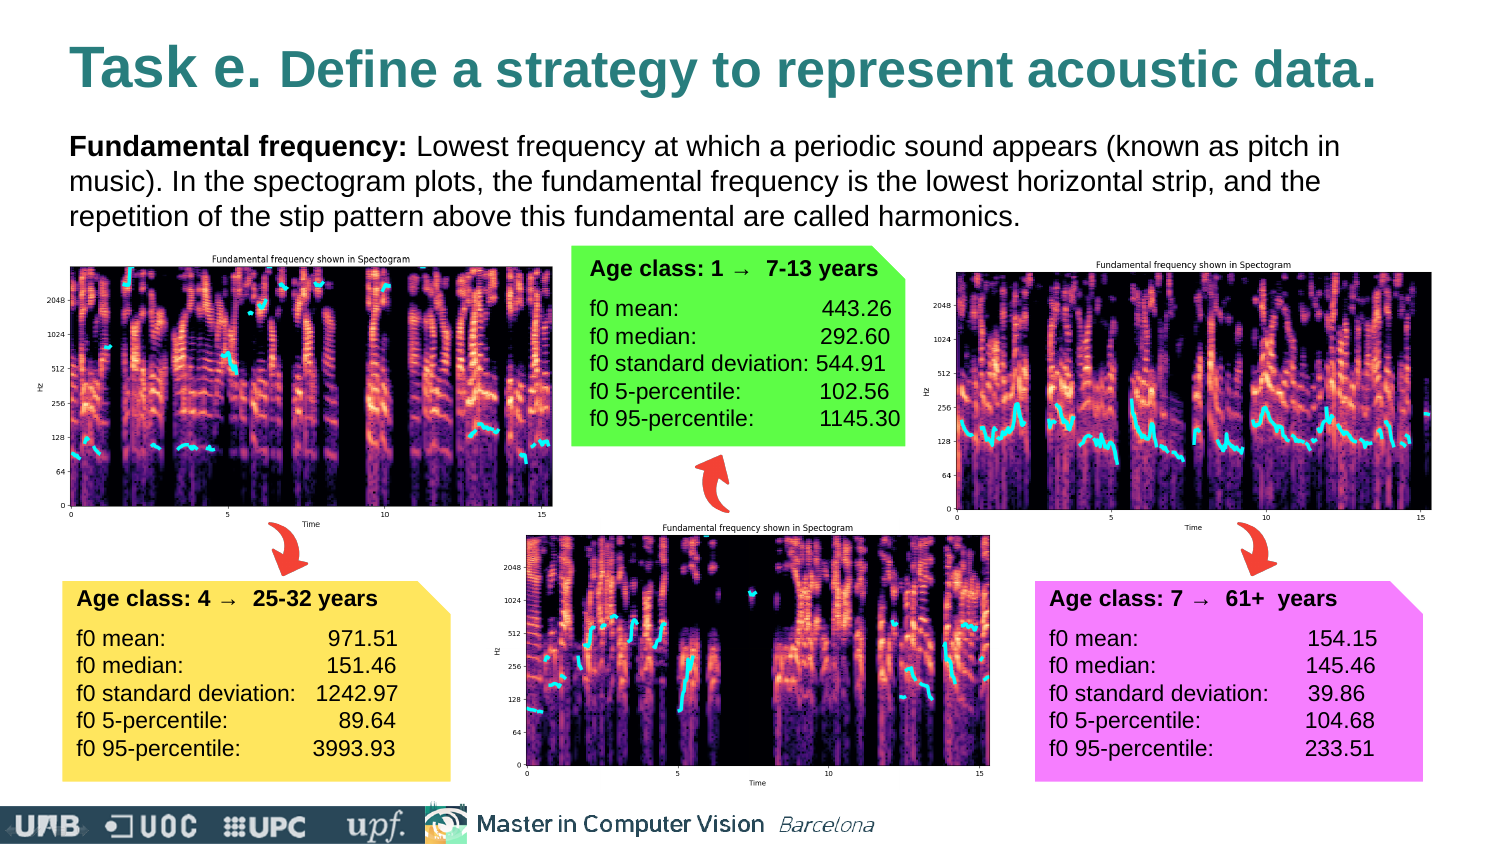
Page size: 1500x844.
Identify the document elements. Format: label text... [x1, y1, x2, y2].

picture [683, 448, 750, 514]
text_box [570, 244, 907, 448]
picture [0, 799, 882, 844]
text_box Age class: 7 → 61+ years f0 mean: 154.15 f0 median: 145.46 f0 standard deviation: 39.86 f0 5-percentile: 104.68 f0 95-percentile: 233.51 [1034, 568, 1404, 701]
picture [30, 251, 1446, 790]
text_box Fundamental frequency: Lowest frequency at which a periodic sound appears (known as pitch in music). In the spectogram plots, the fundamental frequency is the lowest horizontal strip, and the repetition of the stip pattern above this fundamental are called harmonics. [54, 111, 1419, 252]
text_box [61, 594, 452, 783]
text_box [1034, 593, 1424, 783]
title Task e. Define a strategy to represent acoustic data. [54, 24, 1446, 104]
text_box Age class: 1 → 7-13 years f0 mean: 443.26 f0 median: 292.60 f0 standard deviation: 544.91 f0 5-percentile: 102.56 f0 95-percentile: 1145.30 [574, 238, 926, 371]
text_box Age class: 4 → 25-32 years f0 mean: 971.51 f0 median: 151.46 f0 standard deviation: 1242.97 f0 5-percentile: 89.64 f0 95-percentile: 3993.93 [61, 568, 432, 701]
